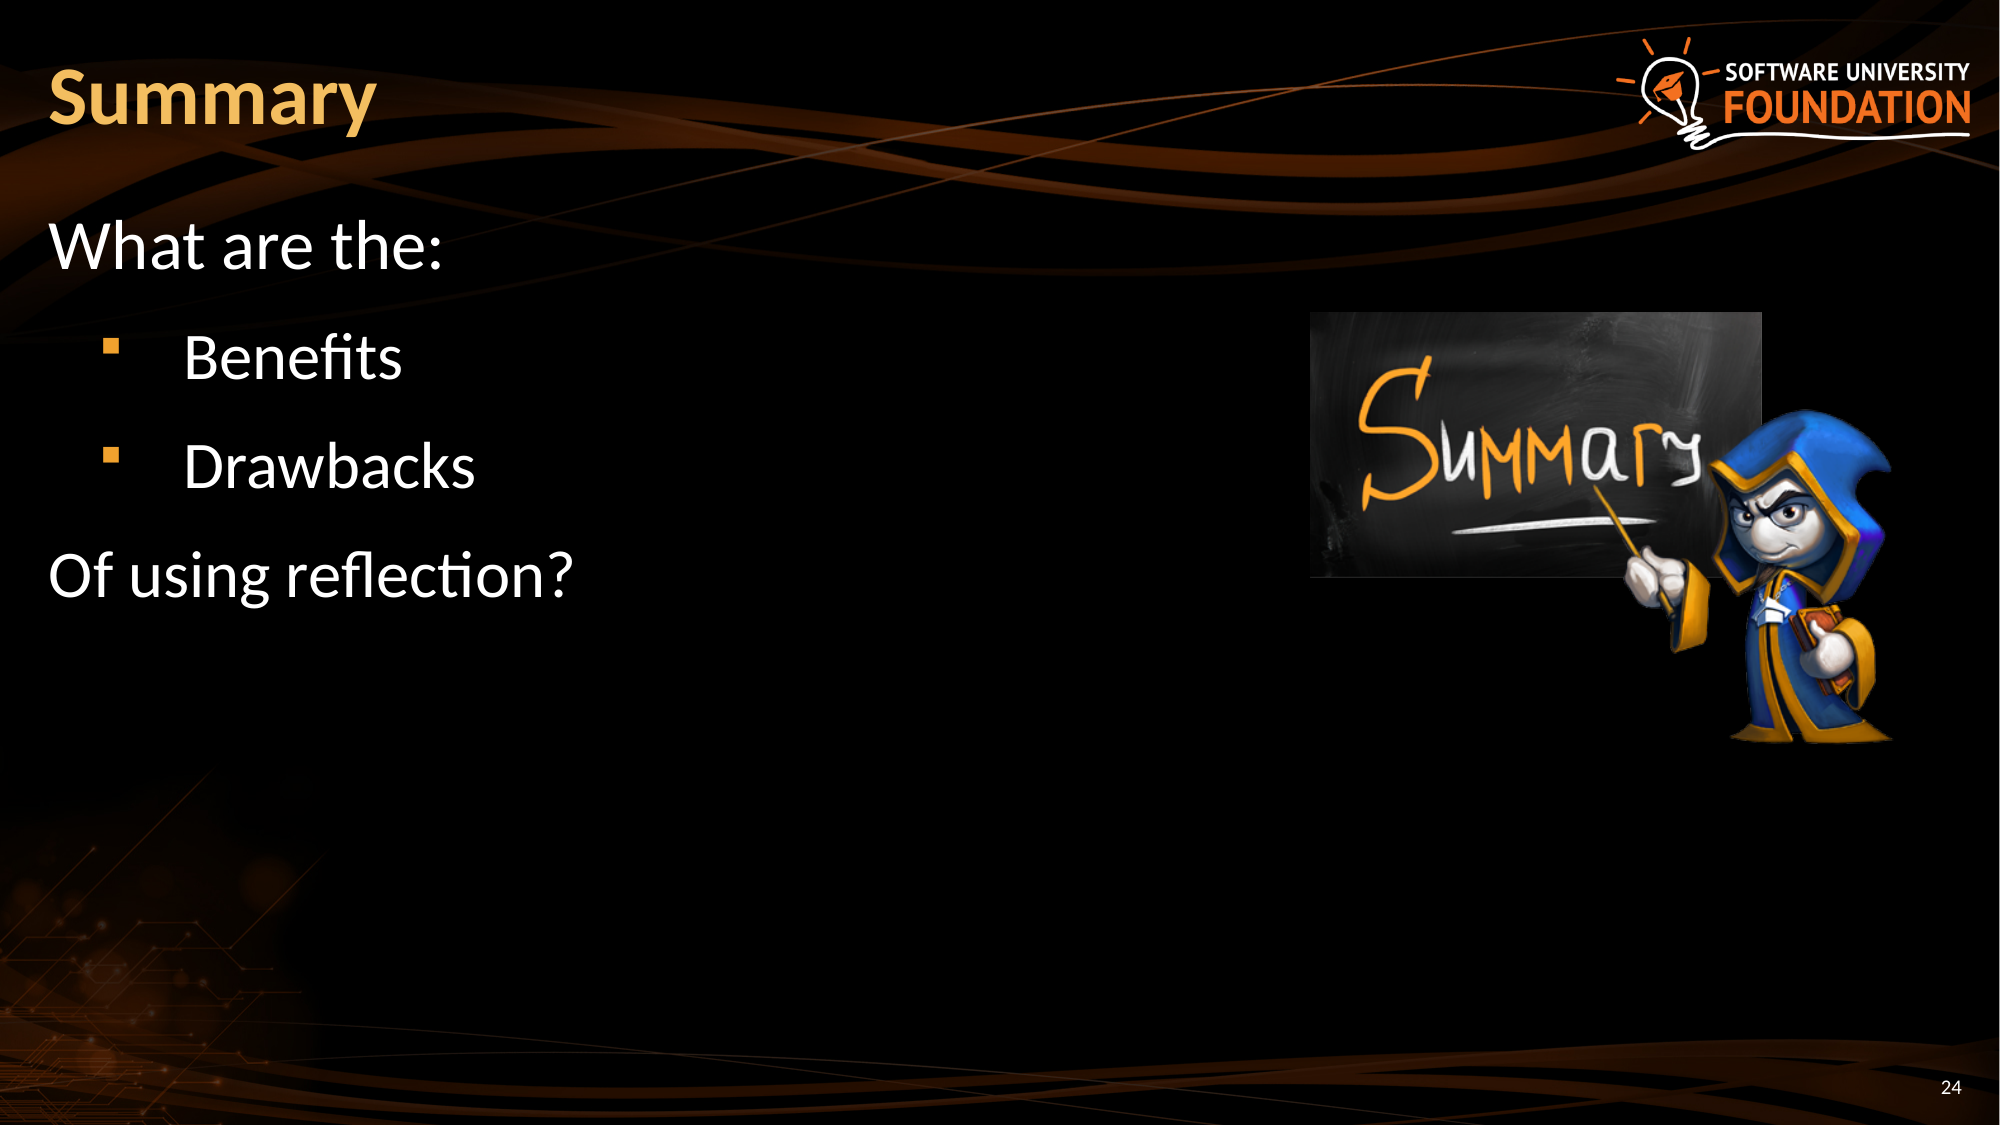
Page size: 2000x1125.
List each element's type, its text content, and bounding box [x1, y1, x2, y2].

title Summary [30, 6, 1602, 189]
list What are the: Benefits Drawbacks Of using reflection? [31, 188, 1968, 1103]
picture [0, 0, 2000, 1125]
